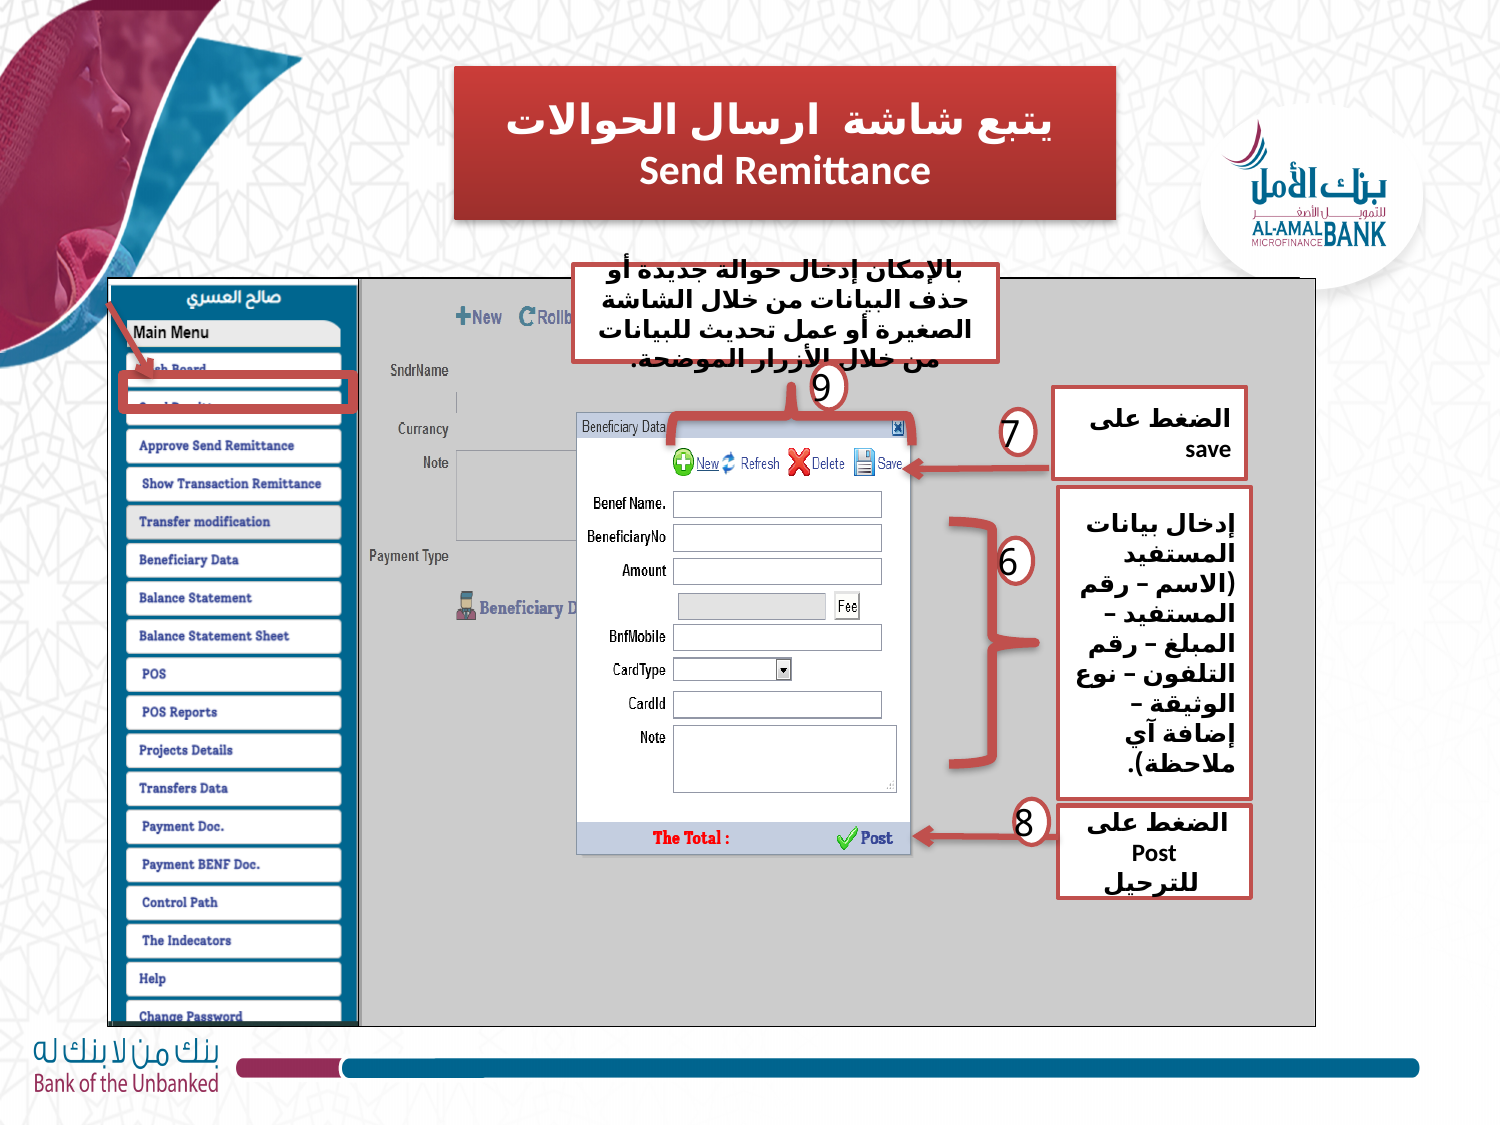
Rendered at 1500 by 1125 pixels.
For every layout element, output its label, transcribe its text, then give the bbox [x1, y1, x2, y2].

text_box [107, 302, 154, 380]
text_box بالإمكان إدخال حوالة جديدة أو حذف البيانات من خلال الشاشة الصغيرة أو عمل تحديث للبيانات من خلال الأزرار الموضحة. [571, 262, 1000, 276]
picture [0, 0, 1500, 1125]
text_box يتبع شاشة ارسال الحوالات Send Remittance [454, 66, 1117, 220]
